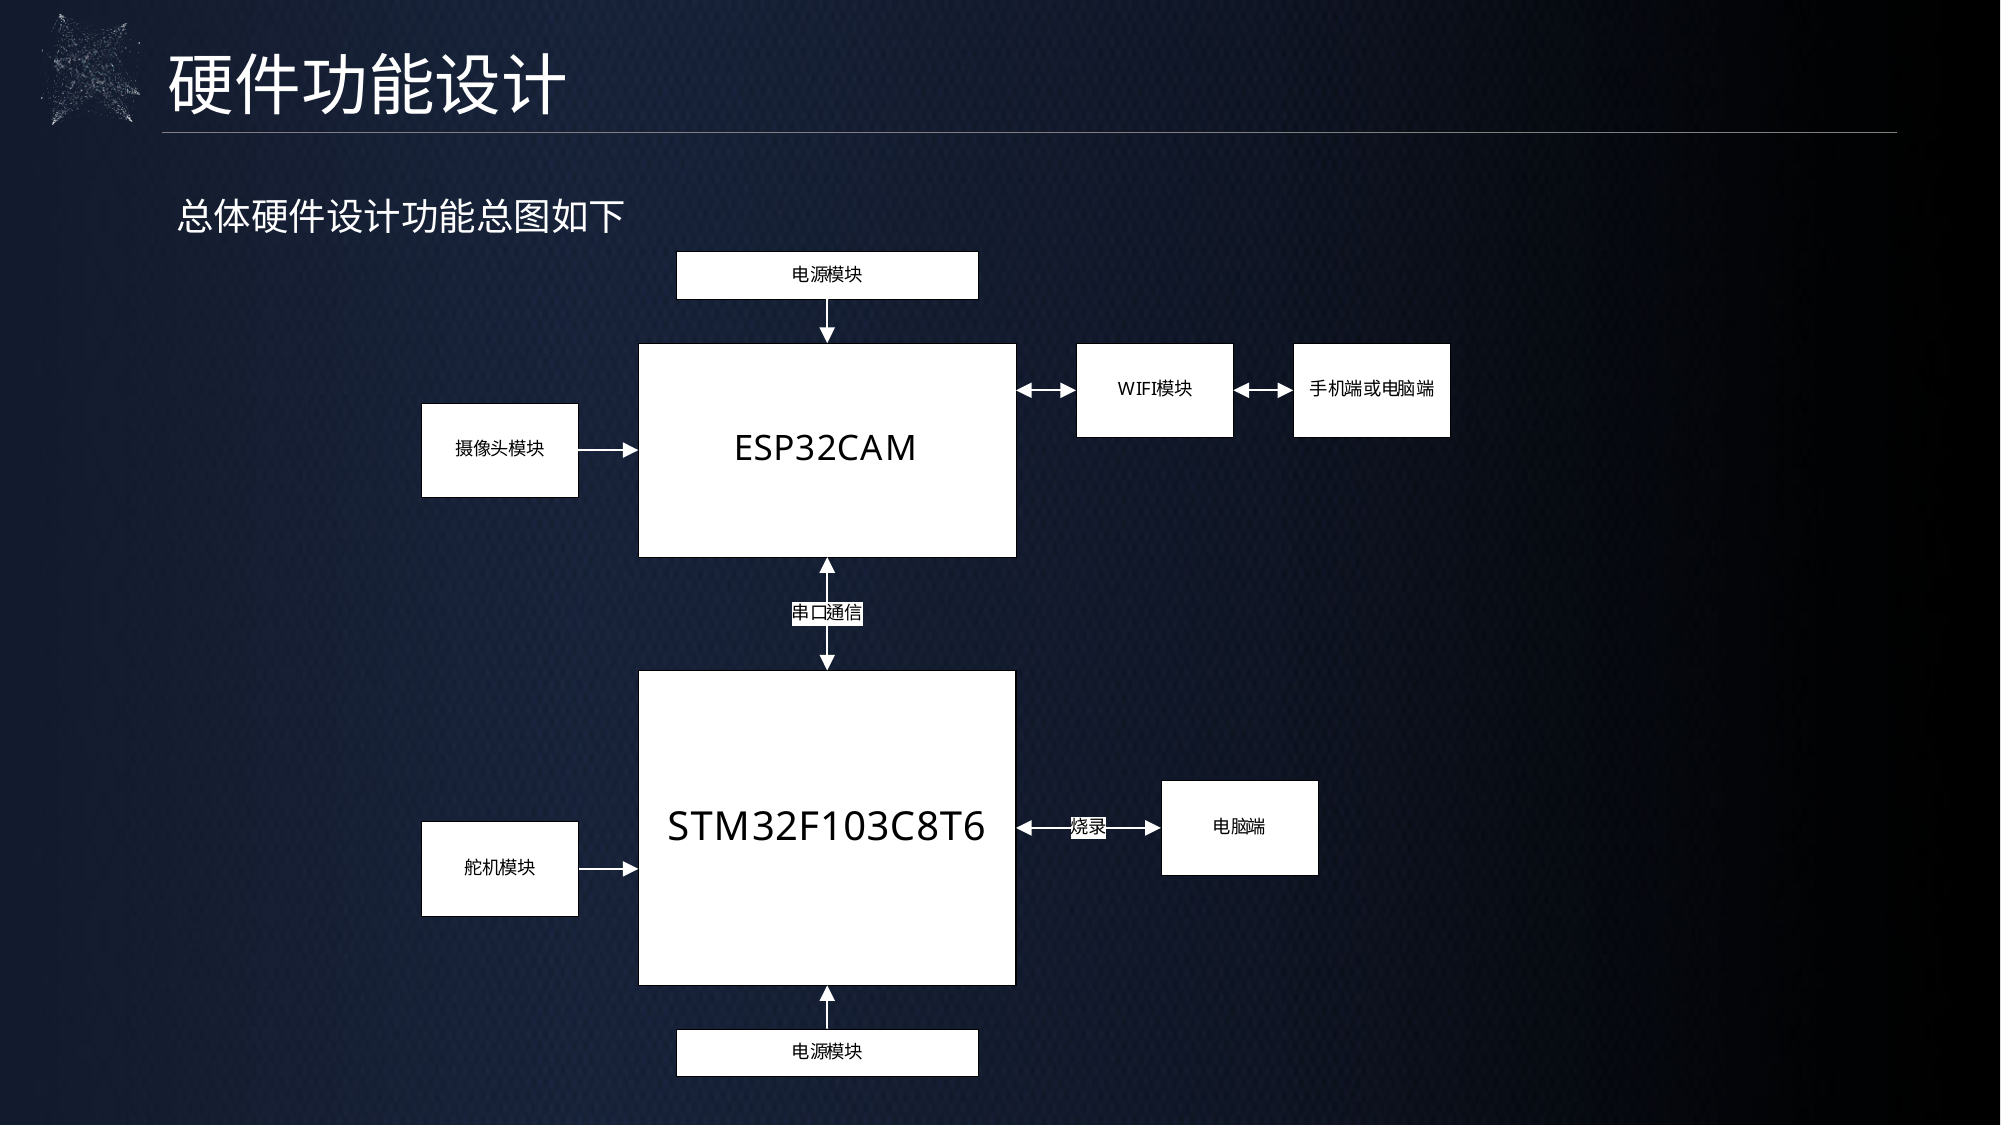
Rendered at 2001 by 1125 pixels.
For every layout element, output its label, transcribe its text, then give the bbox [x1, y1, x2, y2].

picture [0, 0, 2001, 1125]
text_box 总体硬件设计功能总图如下 [161, 185, 1898, 245]
text_box 硬件功能设计 [142, 26, 1038, 138]
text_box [165, 220, 2000, 696]
